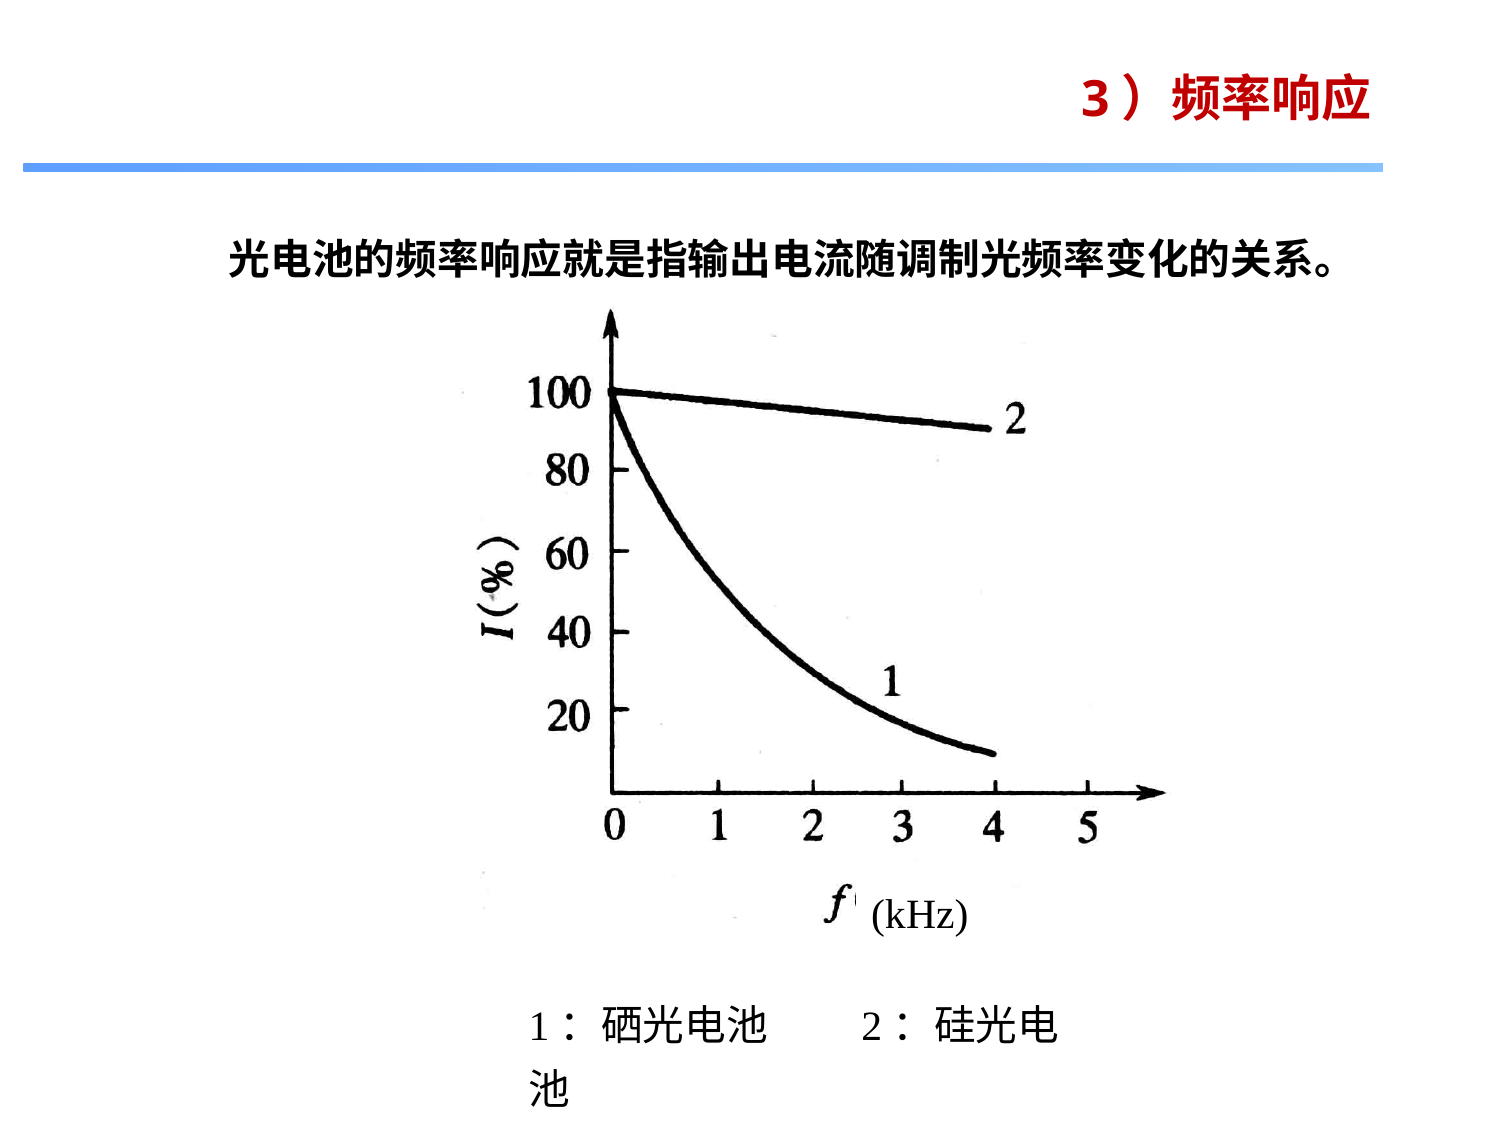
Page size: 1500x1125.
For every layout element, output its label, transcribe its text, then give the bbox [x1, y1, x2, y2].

picture [454, 290, 1191, 937]
text_box 1：硒光电池 2：硅光电池 [513, 976, 1105, 1121]
text_box 光电池的频率响应就是指输出电流随调制光频率变化的关系。 [137, 210, 1390, 290]
text_box [21, 162, 1385, 174]
text_box 3）频率响应 [1066, 46, 1459, 134]
